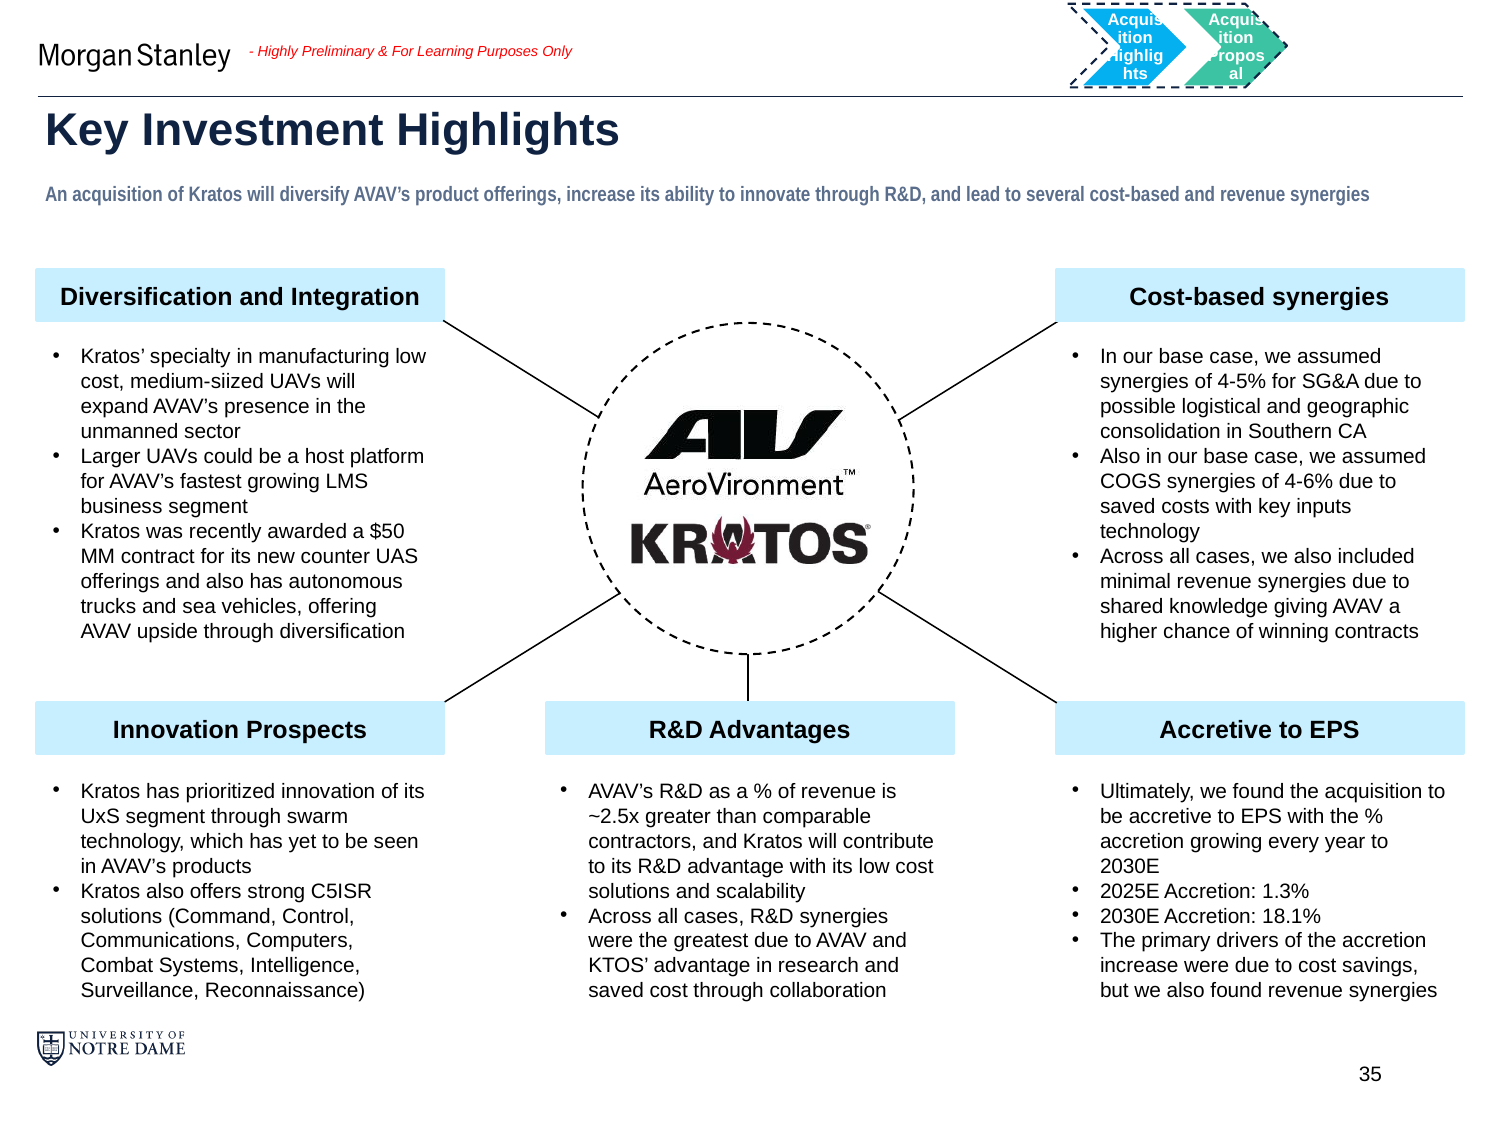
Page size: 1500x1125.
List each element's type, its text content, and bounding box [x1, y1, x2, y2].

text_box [442, 320, 1057, 704]
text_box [582, 322, 914, 655]
text_box Accretive to EPS [1056, 702, 1463, 754]
list Key Investment Highlights [37, 83, 1163, 163]
text_box Diversification and Integration [37, 269, 444, 321]
picture [26, 30, 244, 85]
text_box Ultimately, we found the acquisition to be accretive to EPS with the % accretion growing every year to 2030E 2025E Accretion: 1.3% 2030E Accretion: 18.1% The primary drivers of the accretion increase were due to cost savings, but we also found revenue synergies [1056, 769, 1463, 1009]
text_box R&D Advantages [547, 712, 953, 754]
slide_number ‹#› [1059, 1042, 1397, 1103]
text_box Innovation Prospects [37, 702, 444, 754]
text_box Kratos’ specialty in manufacturing low cost, medium-siized UAVs will expand AVAV’s presence in the unmanned sector Larger UAVs could be a host platform for AVAV’s fastest growing LMS business segment Kratos was recently awarded a $50 MM contract for its new counter UAS offerings and also has autonomous trucks and sea vehicles, offering AVAV upside through diversification [37, 335, 436, 642]
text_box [1067, 3, 1291, 88]
text_box AVAV’s R&D as a % of revenue is ~2.5x greater than comparable contractors, and Kratos will contribute to its R&D advantage with its low cost solutions and scalability Across all cases, R&D synergies were the greatest due to AVAV and KTOS’ advantage in research and saved cost through collaboration [545, 769, 951, 1009]
text_box Cost-based synergies [1056, 269, 1463, 321]
text_box Kratos has prioritized innovation of its UxS segment through swarm technology, which has yet to be seen in AVAV’s products Kratos also offers strong C5ISR solutions (Command, Control, Communications, Computers, Combat Systems, Intelligence, Surveillance, Reconnaissance) [37, 769, 444, 1009]
picture [37, 1031, 185, 1066]
text_box In our base case, we assumed synergies of 4-5% for SG&A due to possible logistical and geographic consolidation in Southern CA Also in our base case, we assumed COGS synergies of 4-6% due to saved costs with key inputs technology Across all cases, we also included minimal revenue synergies due to shared knowledge giving AVAV a higher chance of winning contracts [1064, 335, 1463, 642]
list An acquisition of Kratos will diversify AVAV’s product offerings, increase its ability to innovate through R&D, and lead to several cost-based and revenue synergies [37, 173, 1463, 253]
